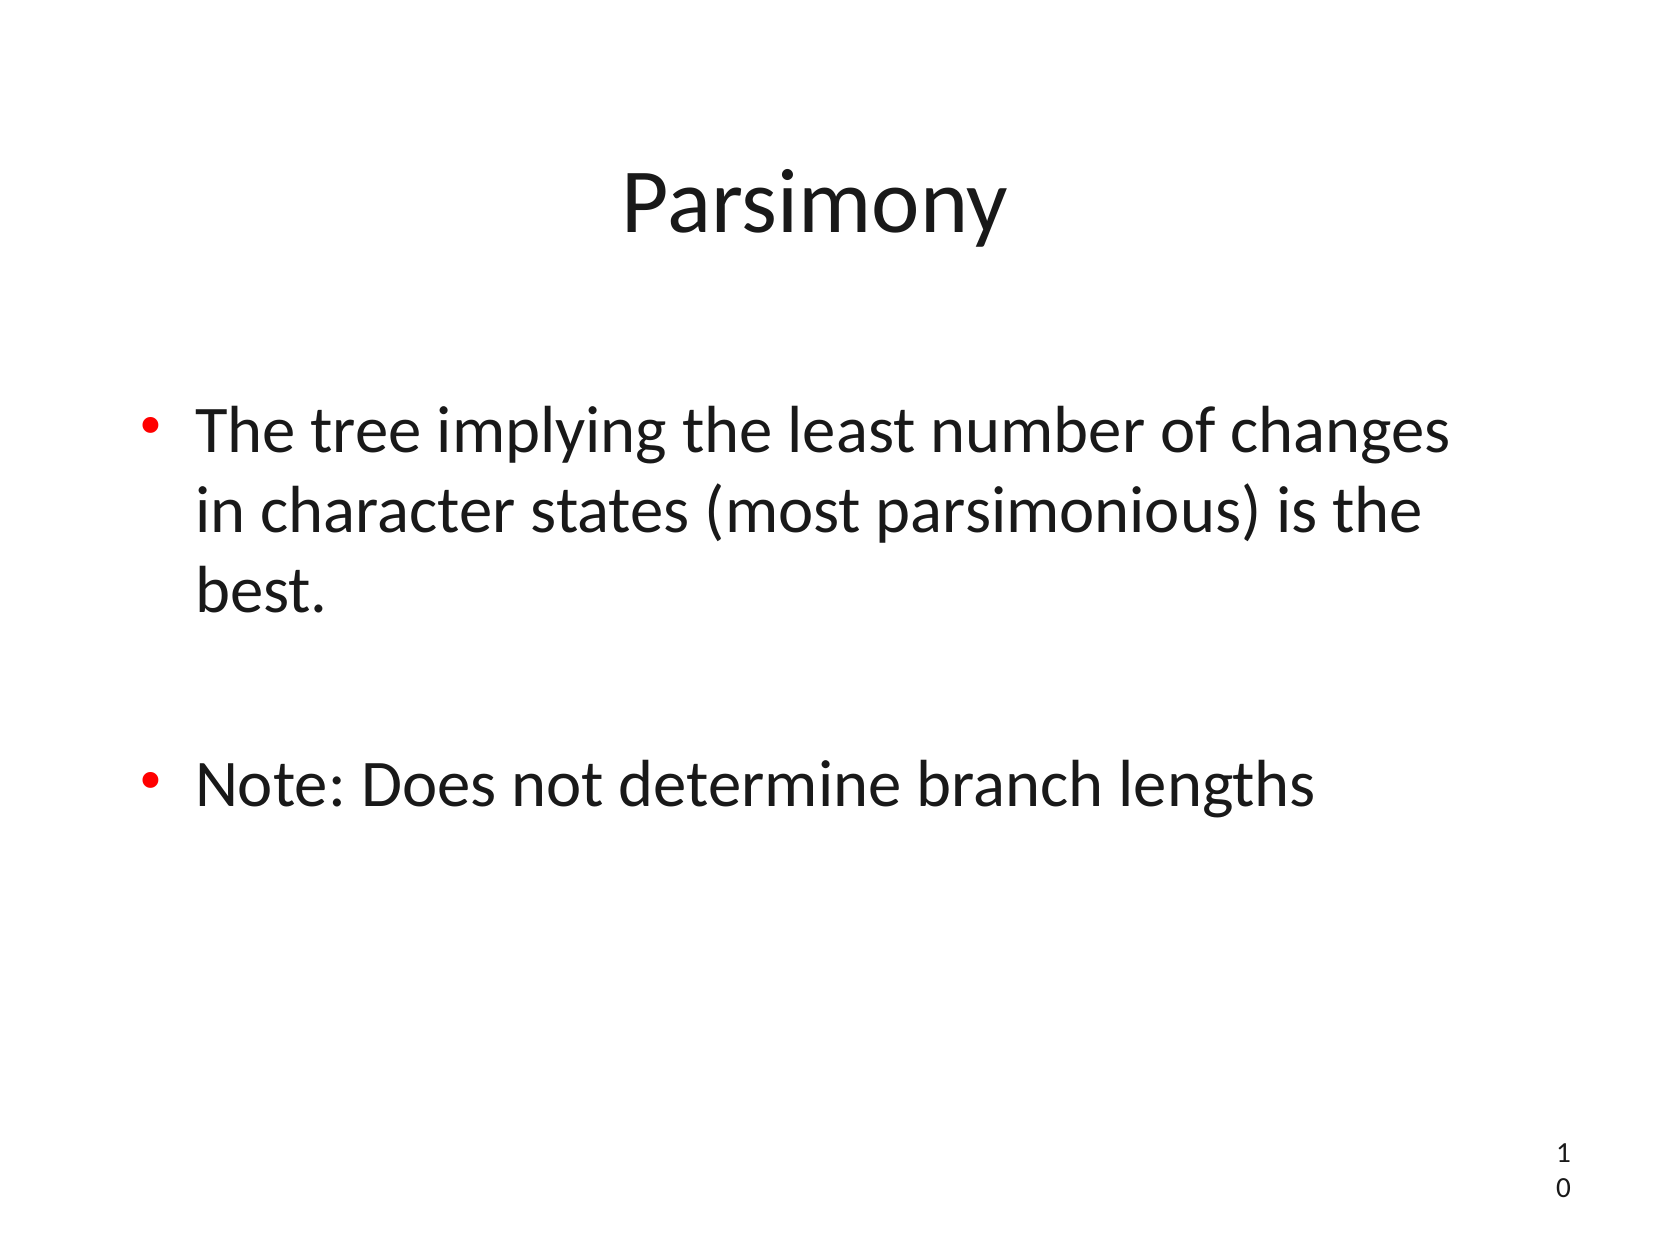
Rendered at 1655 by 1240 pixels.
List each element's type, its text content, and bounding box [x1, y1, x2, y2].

title Parsimony [619, 138, 1057, 348]
slide_number 10 [1535, 1127, 1579, 1240]
text_box The tree implying the least number of changes in character states (most parsimonious) is the best. Note: Does not determine branch lengths [136, 383, 1503, 820]
